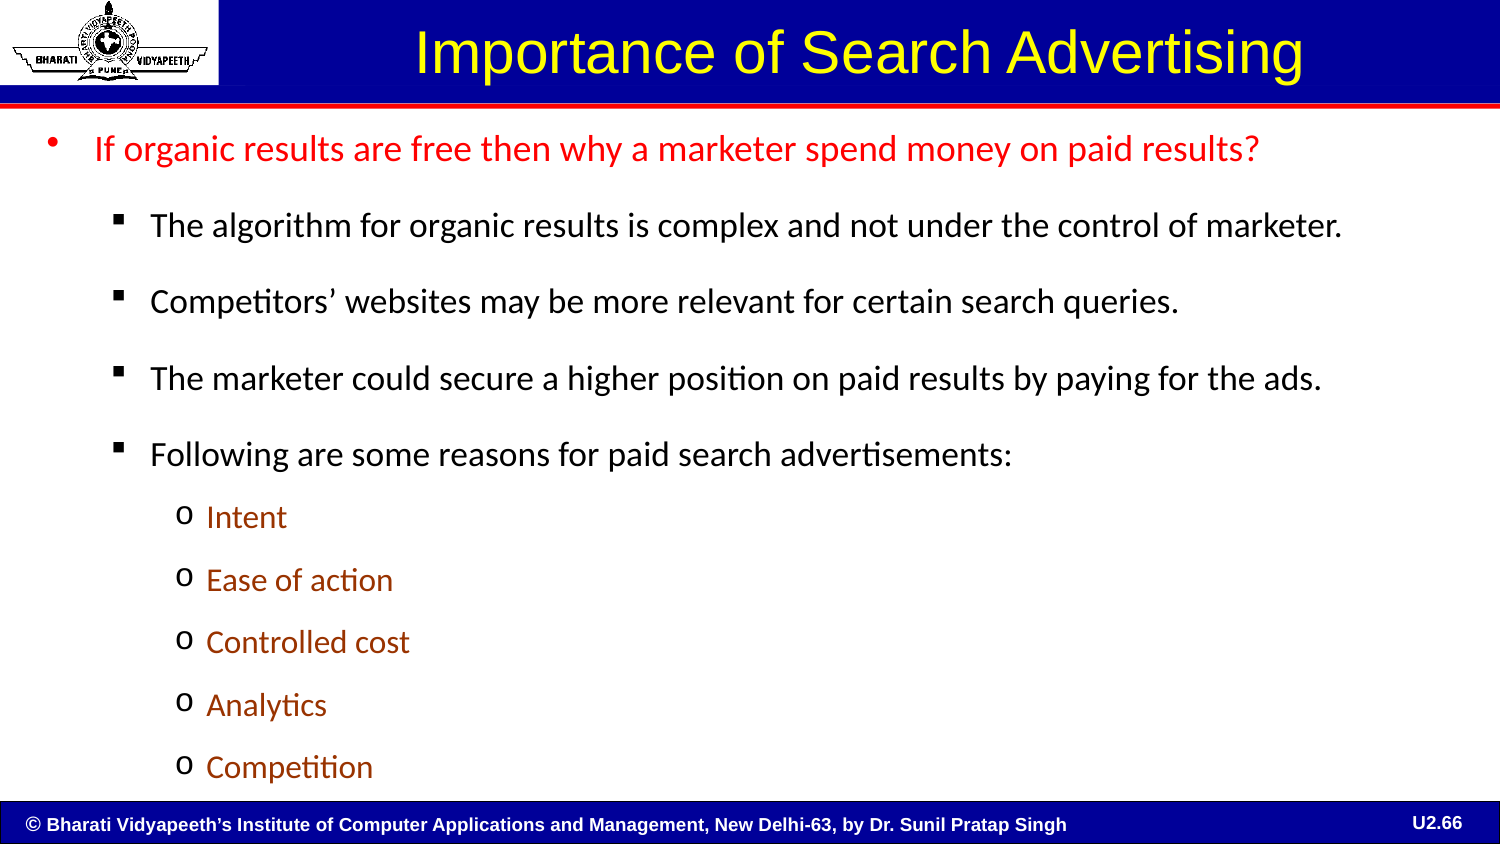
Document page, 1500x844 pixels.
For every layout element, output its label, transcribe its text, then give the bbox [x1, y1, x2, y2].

picture [12, 1, 208, 81]
list If organic results are free then why a marketer spend money on paid results? The algorithm for organic results is complex and not under the control of marketer. Competitors’ websites may be more relevant for certain search queries. The marketer could secure a higher position on paid results by paying for the ads. Following are some reasons for paid search advertisements: Intent Ease of action Controlled cost Analytics Competition [33, 106, 1481, 802]
title Importance of Search Advertising [233, 6, 1488, 89]
